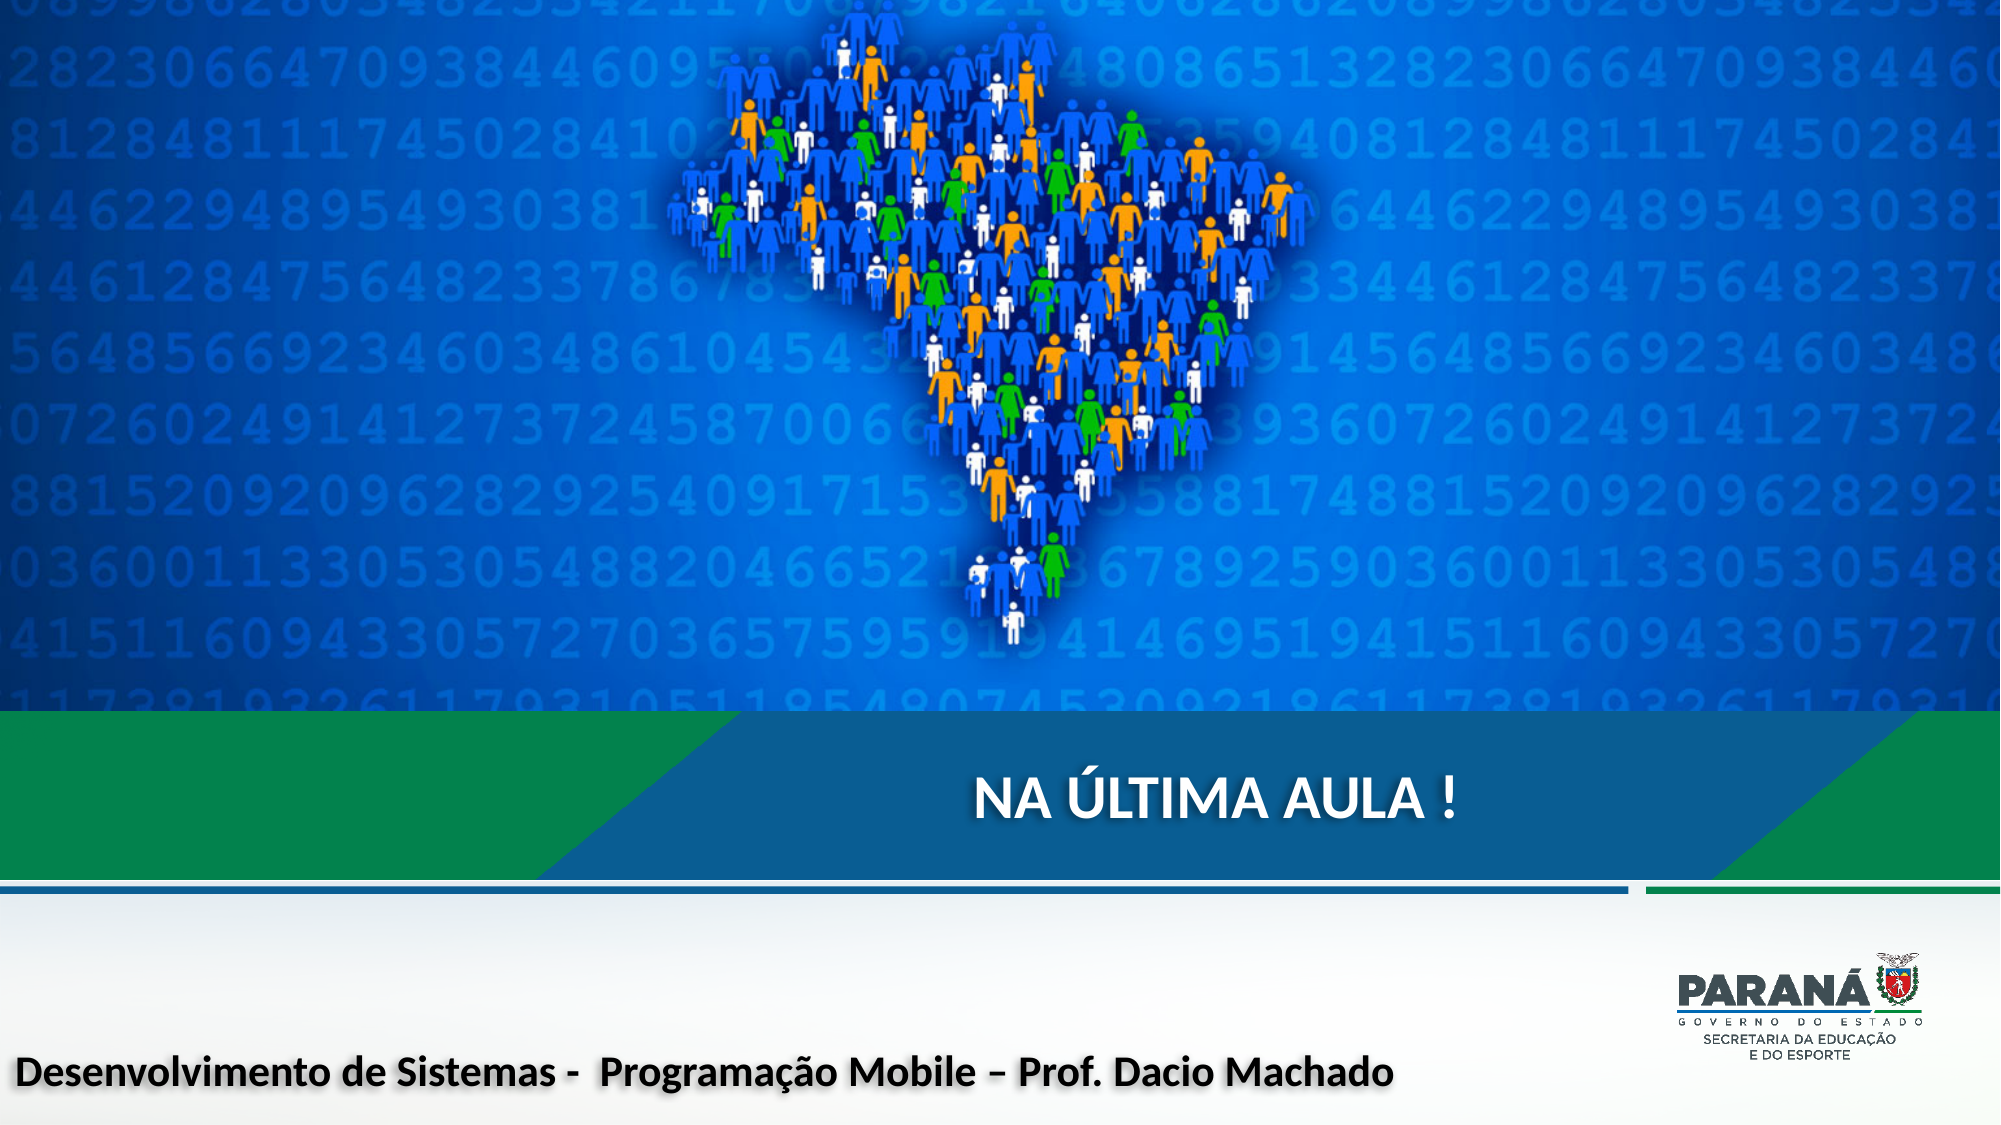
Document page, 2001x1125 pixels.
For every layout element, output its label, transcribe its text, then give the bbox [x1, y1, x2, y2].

title NA última AULA ! [702, 722, 1746, 911]
picture [1746, 881, 2000, 886]
picture [0, 881, 702, 886]
picture [0, 0, 2000, 880]
text_box Desenvolvimento de Sistemas - Programação Mobile – Prof. Dacio Machado [0, 1041, 1659, 1105]
picture [0, 894, 2000, 1125]
